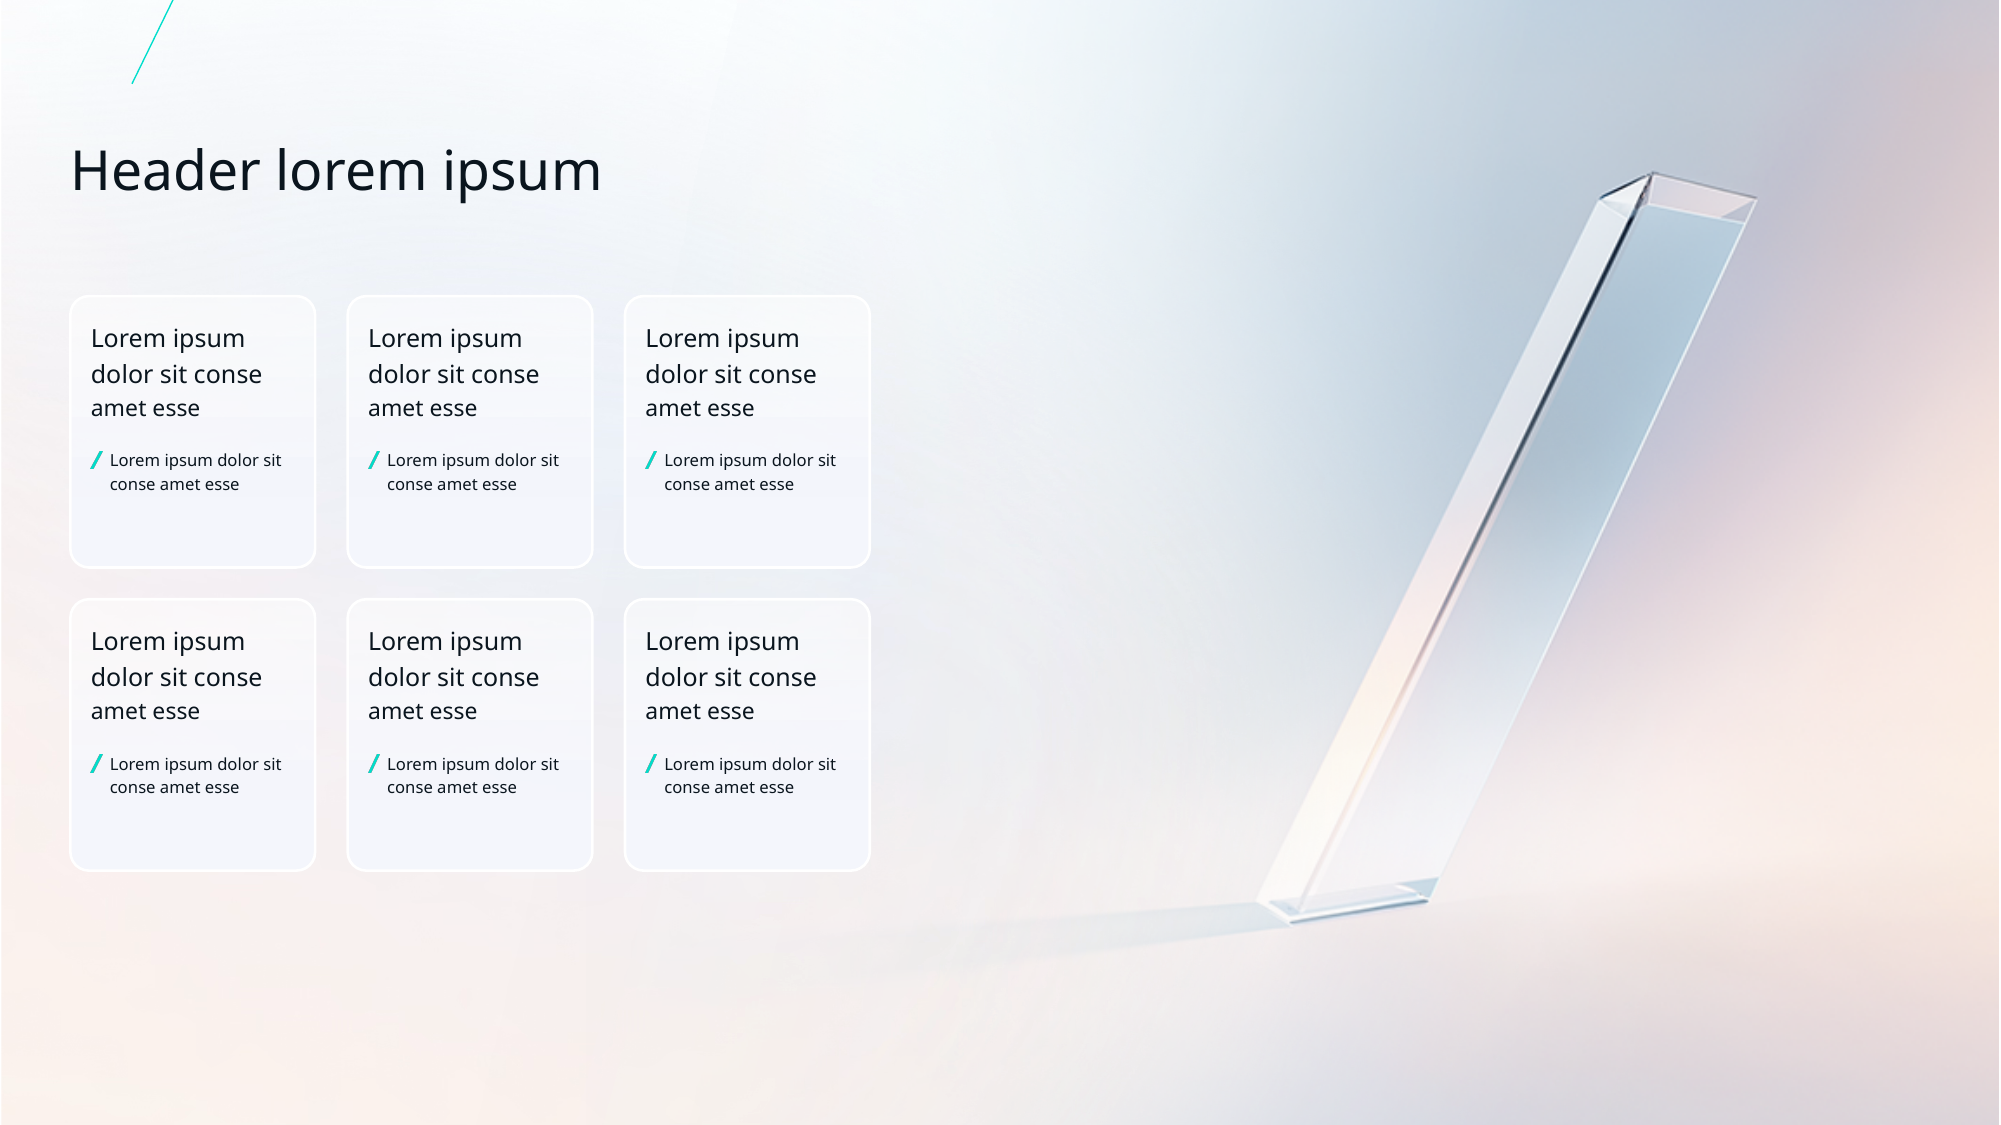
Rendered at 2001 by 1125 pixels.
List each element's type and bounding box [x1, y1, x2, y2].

picture [0, 0, 2000, 1125]
text_box [131, 0, 175, 85]
